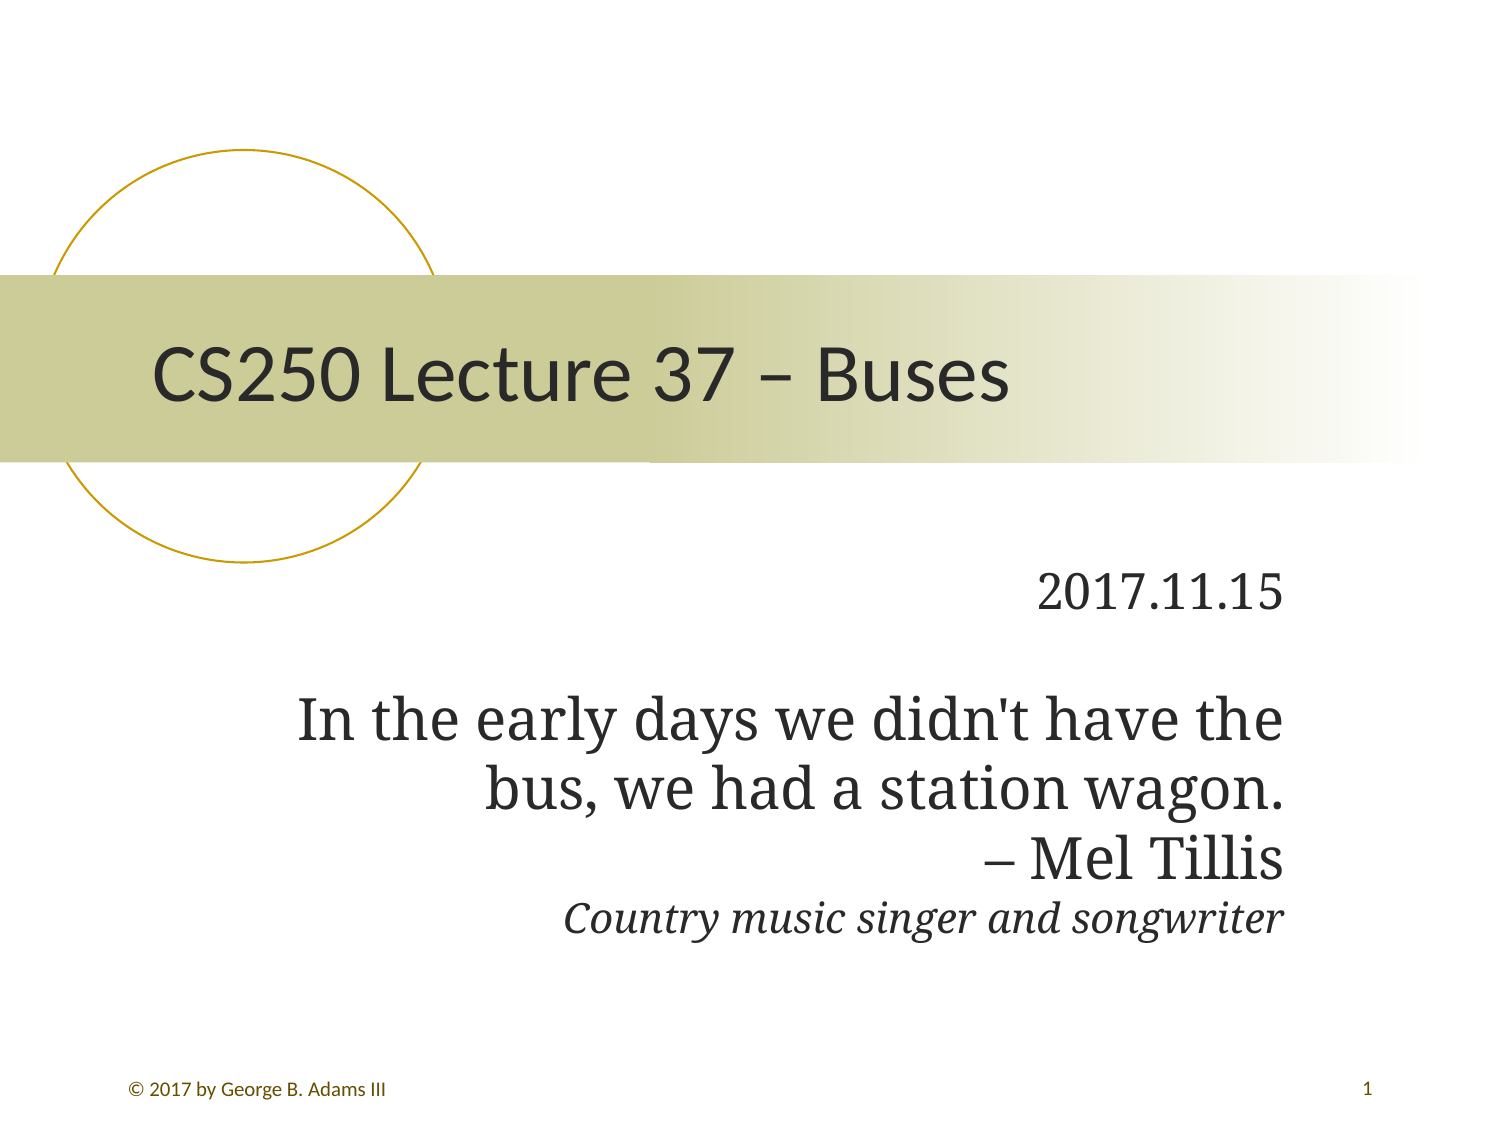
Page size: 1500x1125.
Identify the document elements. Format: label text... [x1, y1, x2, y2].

title CS250 Lecture 37 – Buses [137, 236, 1366, 500]
subtitle 2017.11.15 In the early days we didn't have the bus, we had a station wagon. – Mel Tillis Country music singer and songwriter [188, 544, 1300, 932]
slide_number © 2017 by George B. Adams III [112, 1068, 436, 1100]
slide_number 1 [1074, 1067, 1388, 1100]
